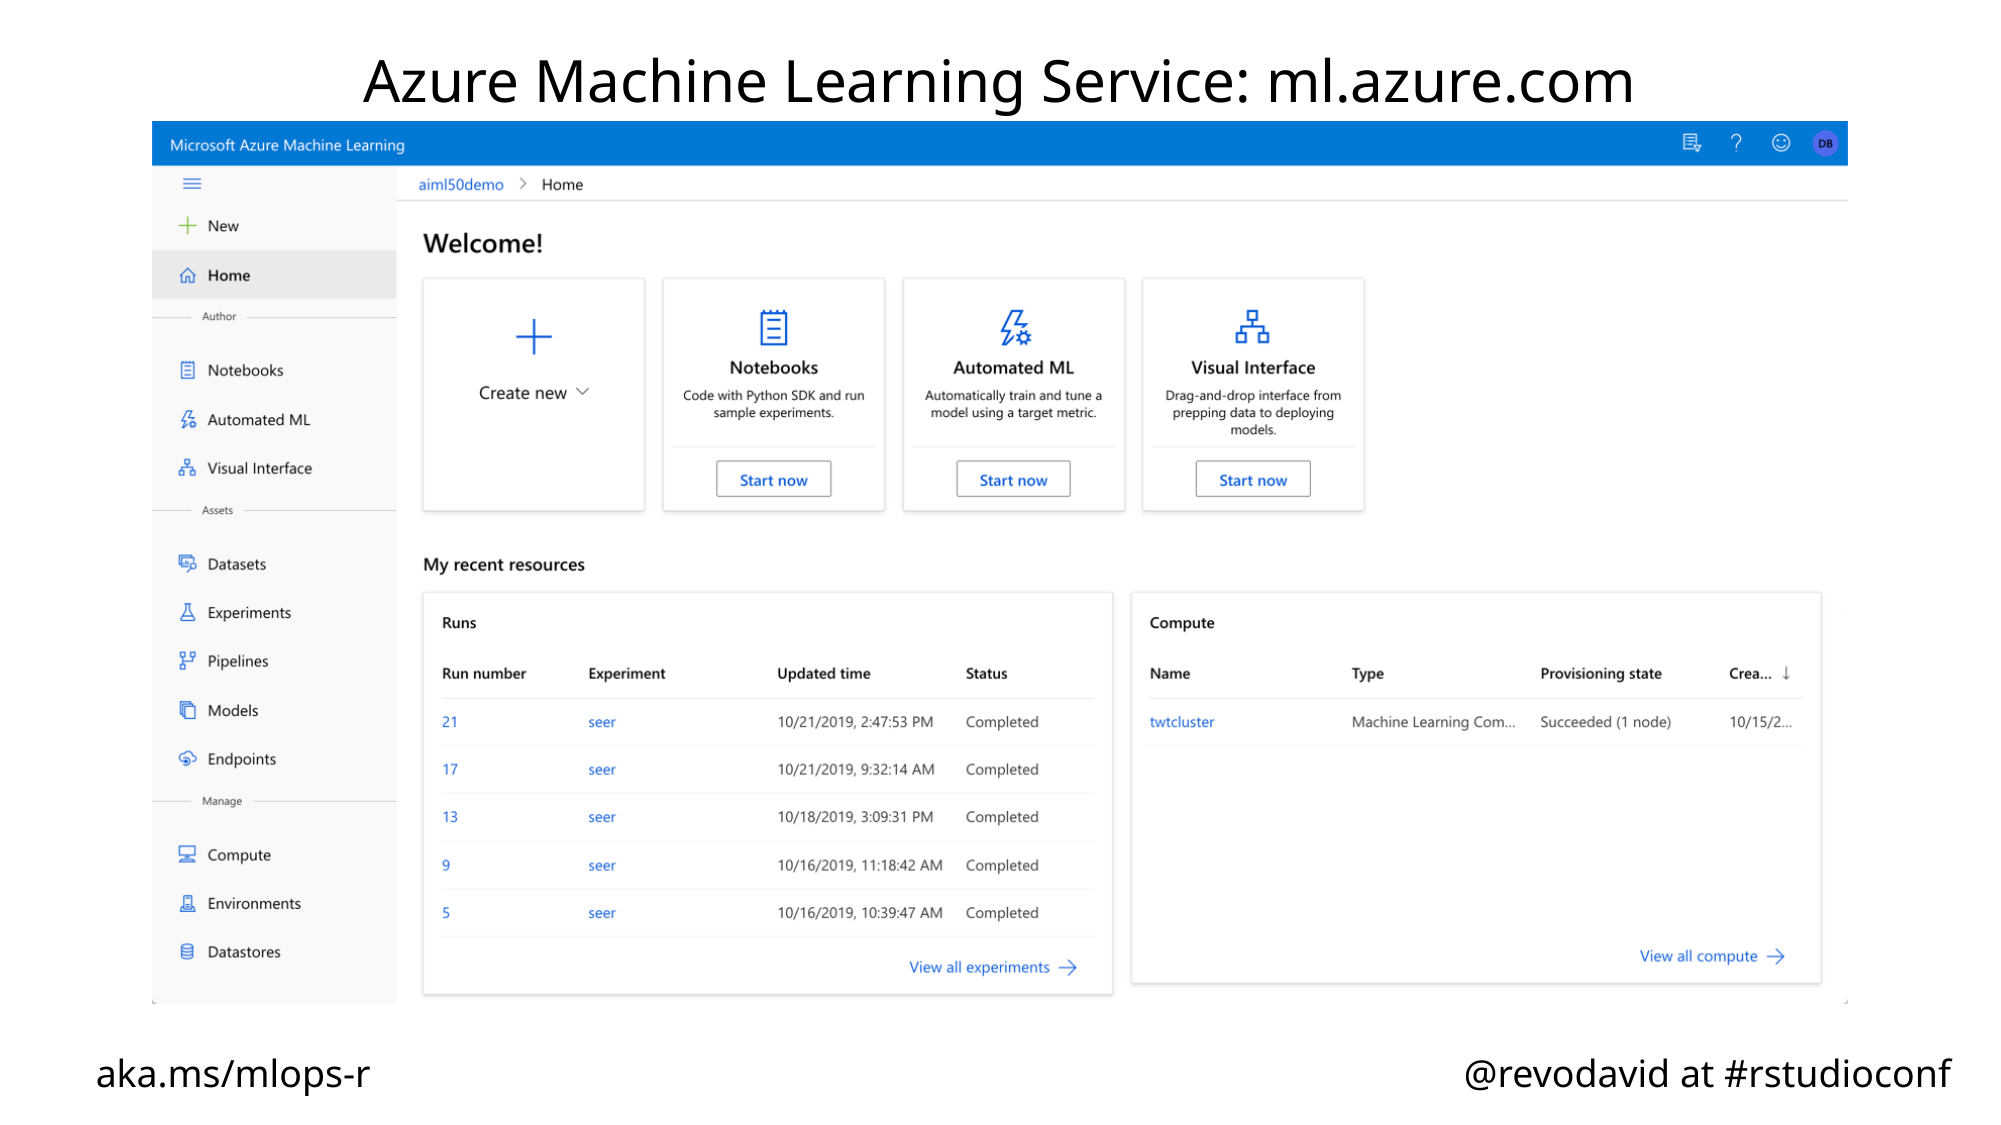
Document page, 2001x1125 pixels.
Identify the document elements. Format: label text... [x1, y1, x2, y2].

picture [152, 121, 1848, 1004]
text_box Azure Machine Learning Service: ml.azure.com [363, 43, 1637, 114]
